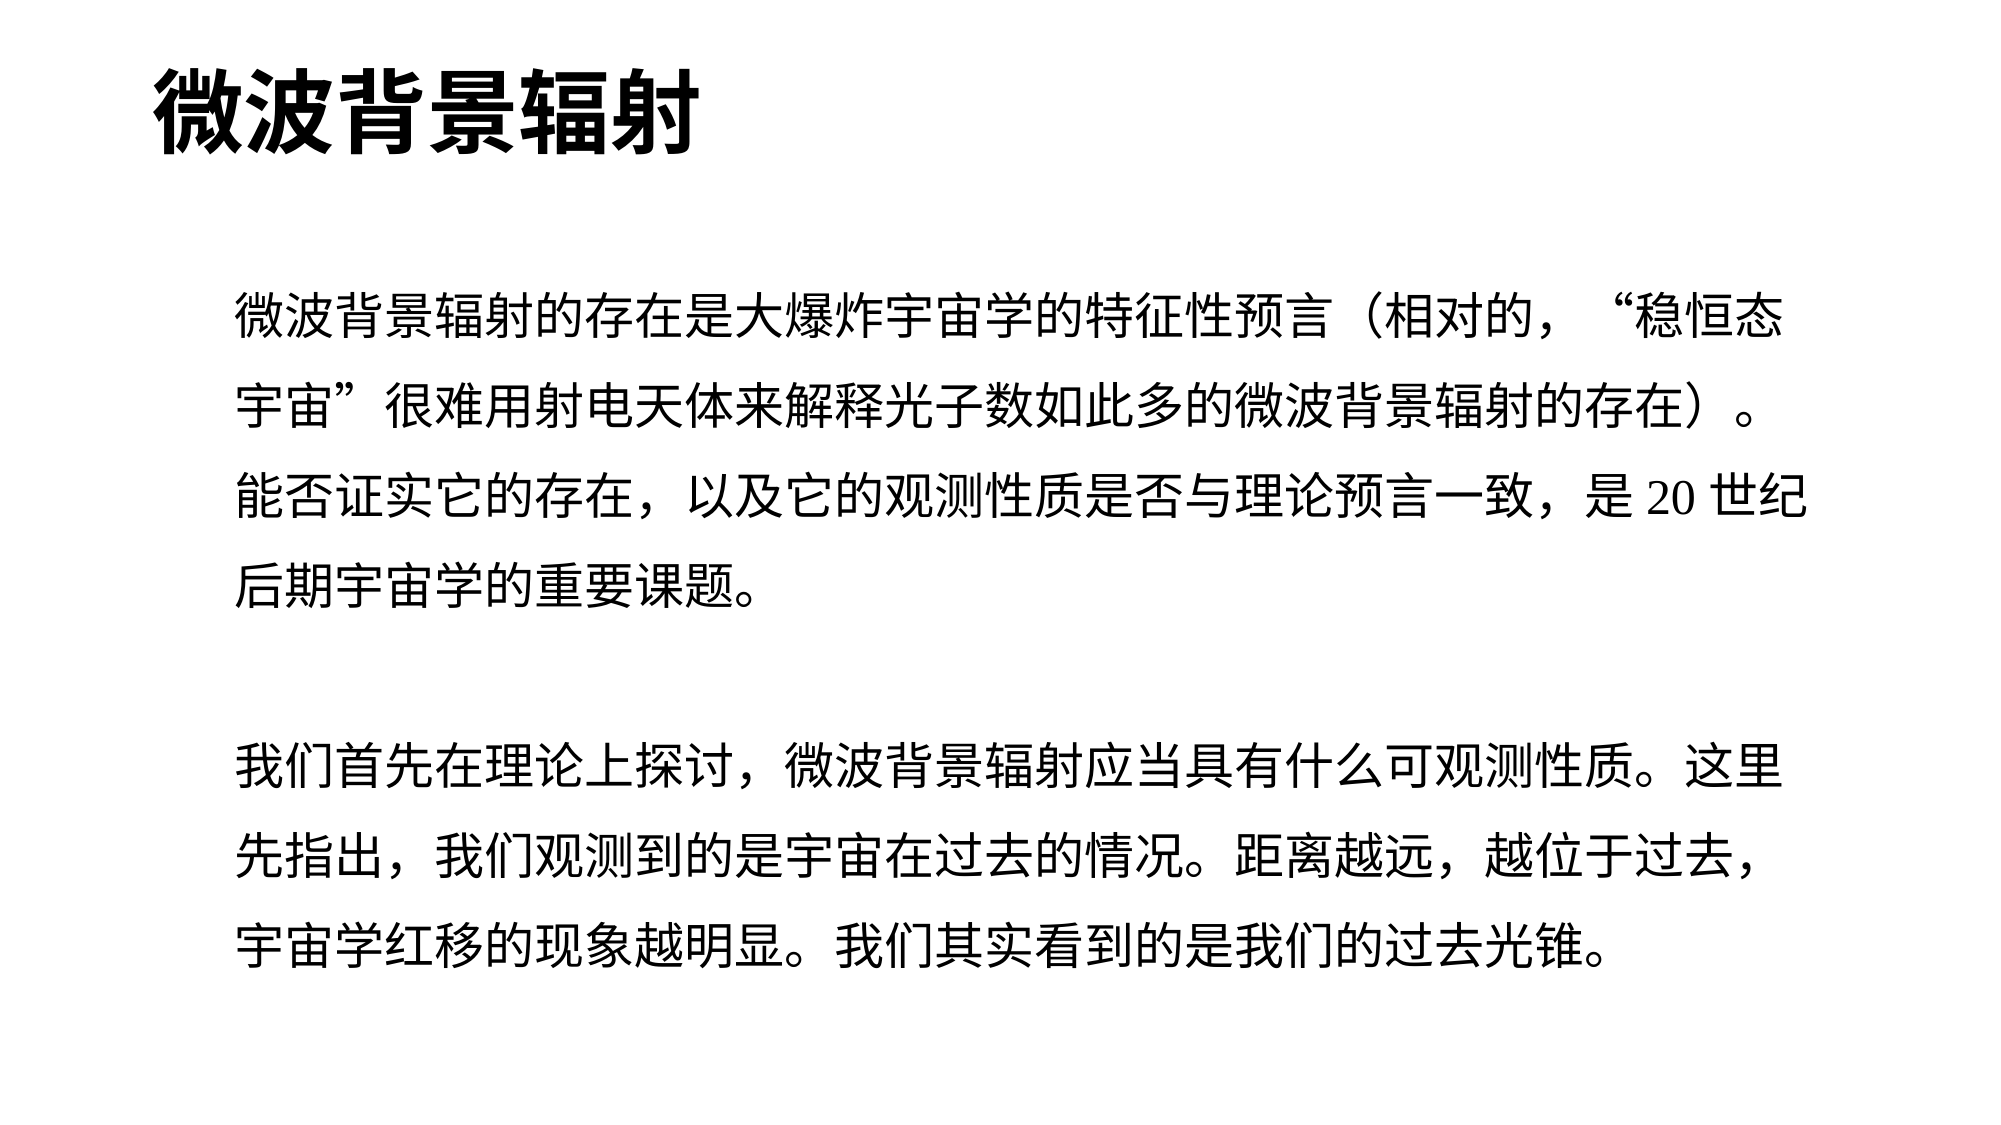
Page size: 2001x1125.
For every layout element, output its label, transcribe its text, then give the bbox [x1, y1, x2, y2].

text_box 微波背景辐射 [137, 59, 1863, 278]
text_box 微波背景辐射的存在是大爆炸宇宙学的特征性预言（相对的，“稳恒态宇宙”很难用射电天体来解释光子数如此多的微波背景辐射的存在）。能否证实它的存在，以及它的观测性质是否与理论预言一致，是20世纪后期宇宙学的重要课题。 我们首先在理论上探讨，微波背景辐射应当具有什么可观测性质。这里先指出，我们观测到的是宇宙在过去的情况。距离越远，越位于过去，宇宙学红移的现象越明显。我们其实看到的是我们的过去光锥。 [219, 247, 1836, 982]
